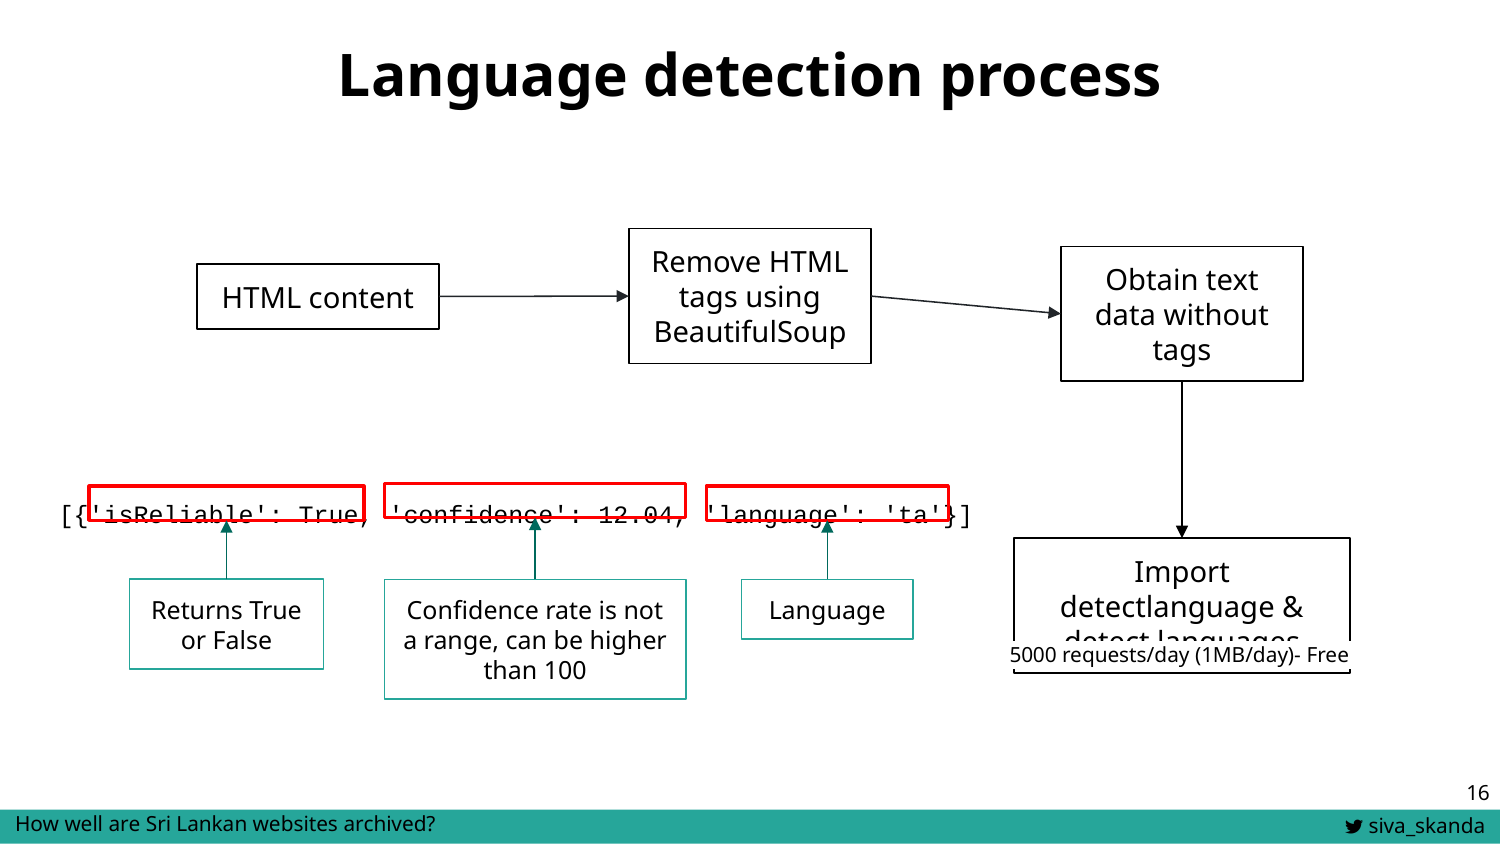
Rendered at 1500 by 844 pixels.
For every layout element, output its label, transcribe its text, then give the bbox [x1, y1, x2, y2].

text_box Remove HTML tags using BeautifulSoup [628, 228, 872, 364]
slide_number ‹#› [1414, 761, 1500, 826]
text_box [706, 485, 949, 521]
text_box HTML content [196, 263, 440, 329]
picture [1345, 818, 1363, 835]
text_box Confidence rate is not a range, can be higher than 100 [384, 579, 686, 700]
text_box Import detectlanguage & detect languages [1014, 537, 1350, 629]
text_box Obtain text data without tags [1060, 246, 1304, 382]
text_box [89, 485, 365, 521]
text_box Returns True or False [129, 579, 324, 670]
text_box [{'isReliable': True, 'confidence': 12.04, 'language': 'ta'}] [18, 470, 1025, 544]
text_box Language [741, 579, 914, 640]
text_box 5000 requests/day (1MB/day)- Free [989, 629, 1375, 680]
title Language detection process [0, 23, 1500, 124]
text_box [384, 483, 686, 518]
